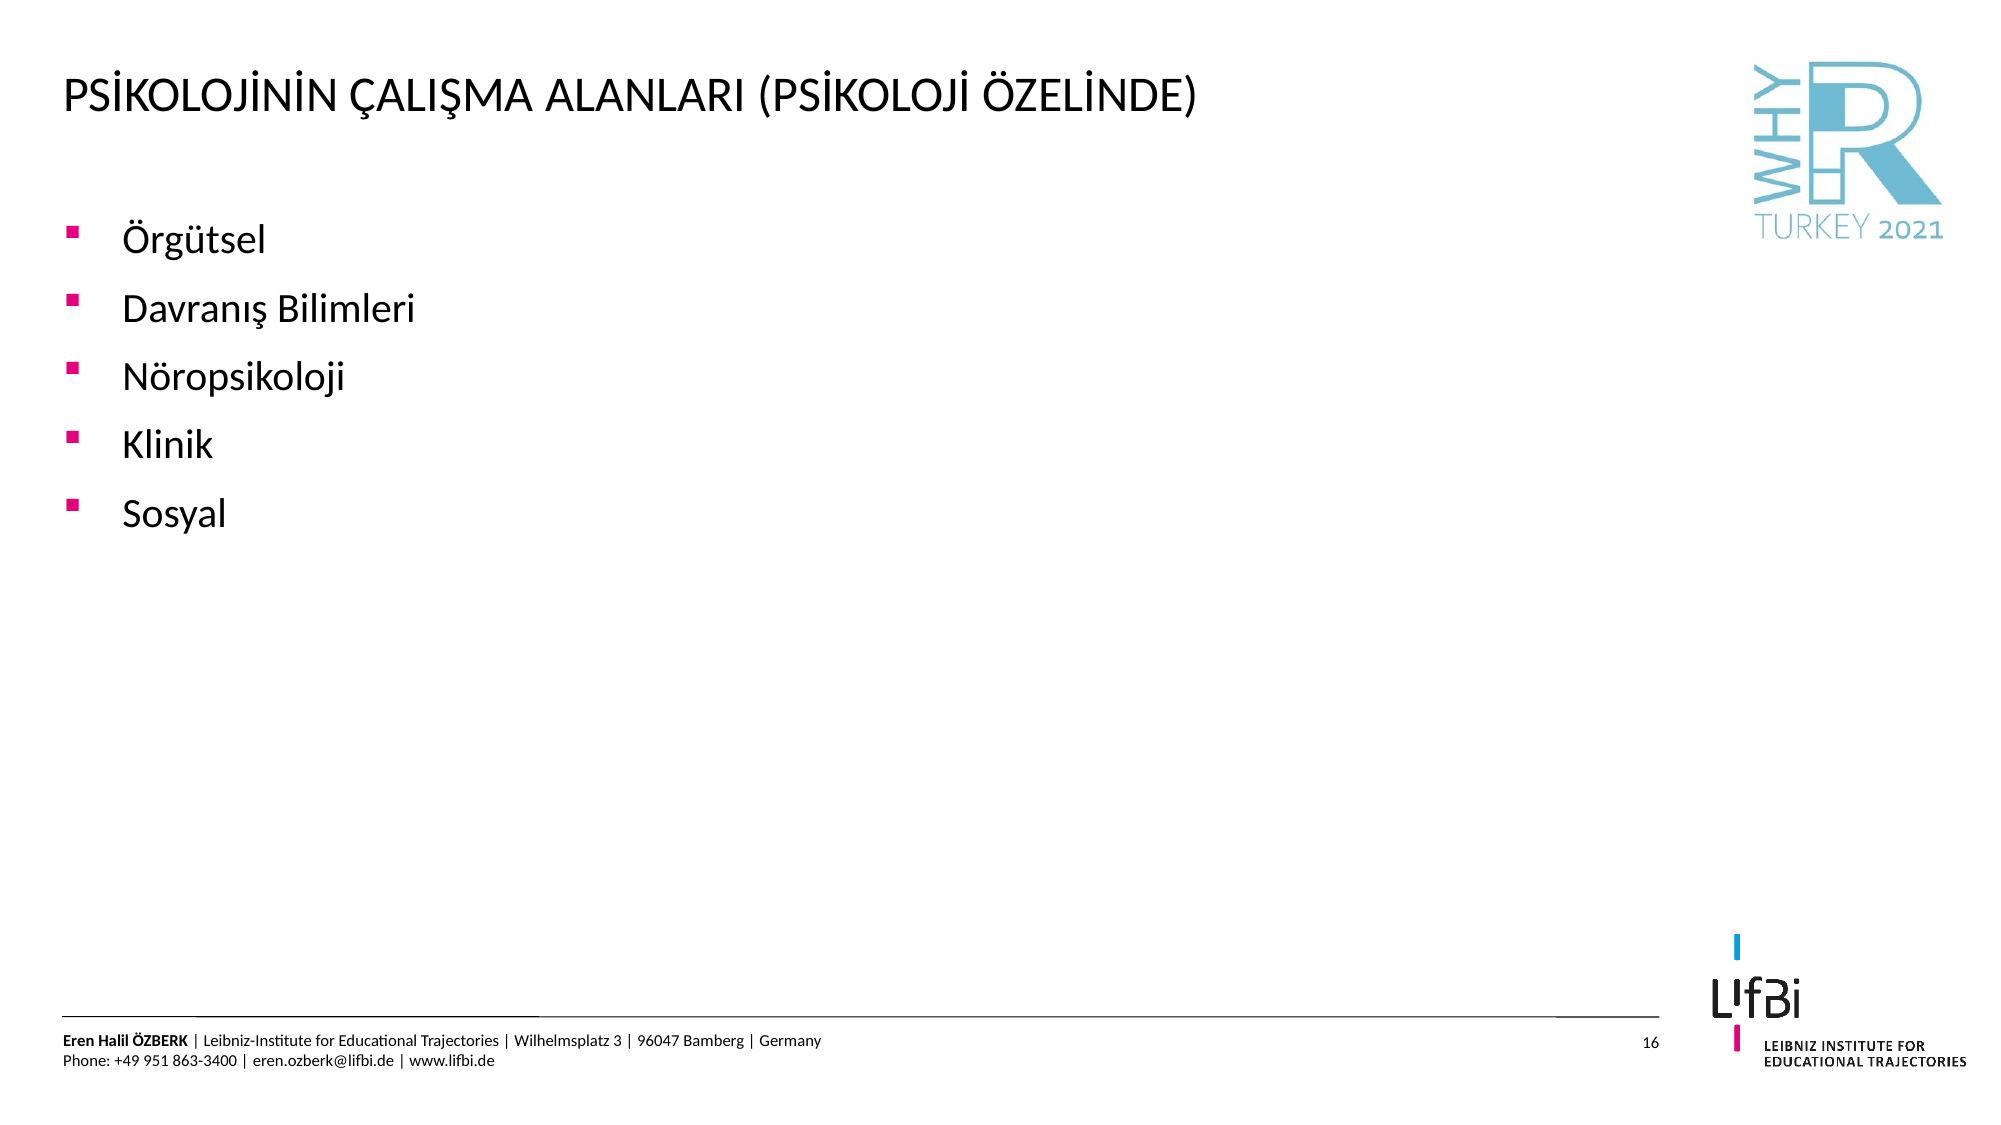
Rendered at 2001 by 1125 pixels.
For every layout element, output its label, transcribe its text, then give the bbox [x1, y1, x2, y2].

picture [1700, 2, 1997, 298]
picture [1697, 919, 1976, 1082]
title Psikolojinin çalışma alanları (PSİKOLOJİ ÖZELİNDE) [63, 61, 1662, 186]
list Örgütsel Davranış Bilimleri Nöropsikoloji Klinik Sosyal [63, 202, 1660, 929]
